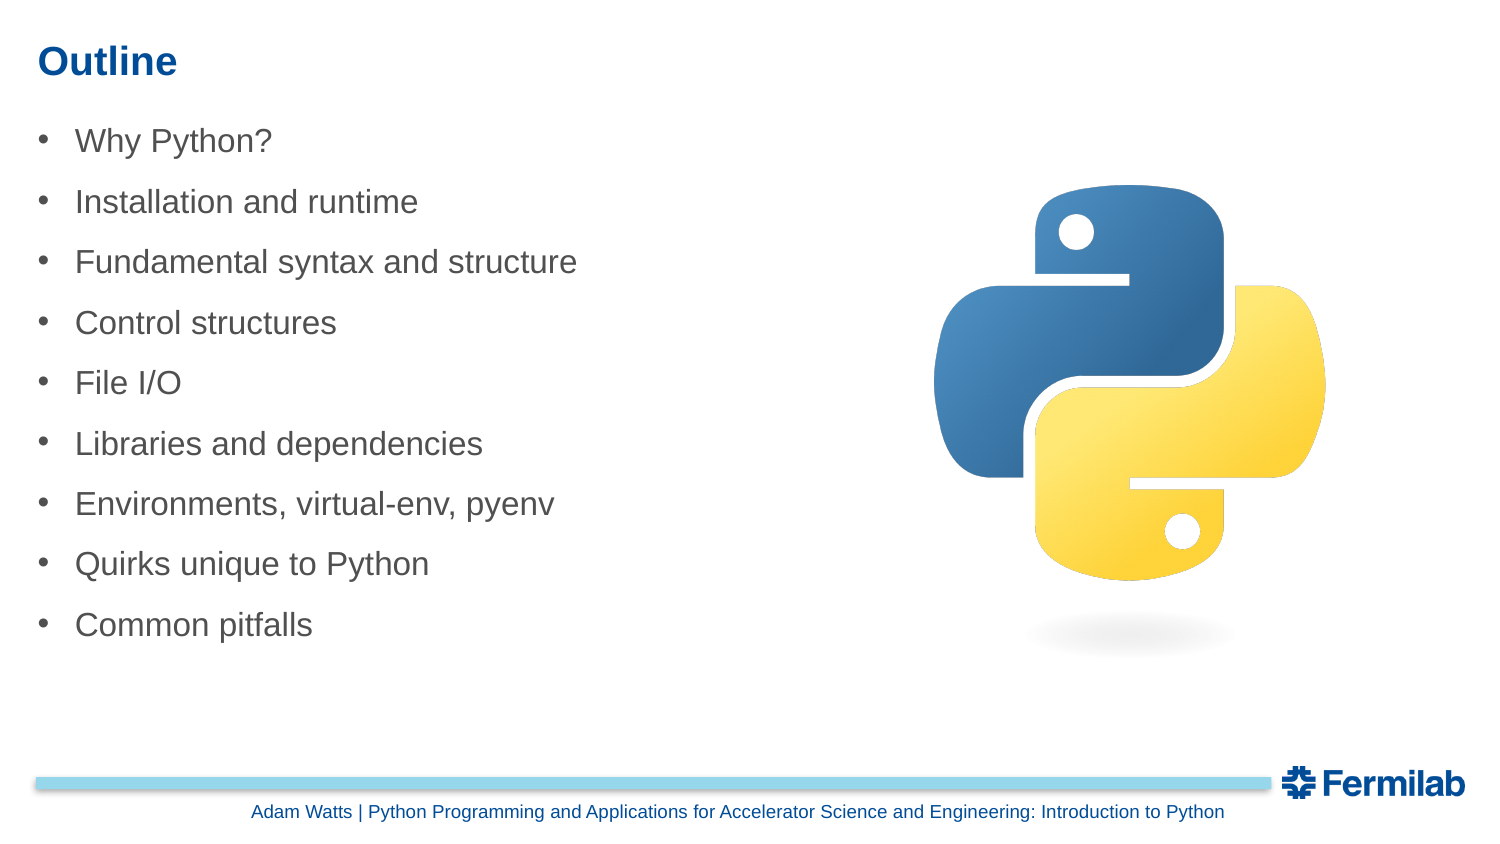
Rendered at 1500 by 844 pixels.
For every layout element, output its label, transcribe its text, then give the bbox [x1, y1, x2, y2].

picture [1282, 766, 1465, 799]
list Why Python? Installation and runtime Fundamental syntax and structure Control structures File I/O Libraries and dependencies Environments, virtual-env, pyenv Quirks unique to Python Common pitfalls [37, 119, 1461, 742]
title Outline [37, 30, 1463, 84]
picture [934, 185, 1366, 659]
footer Adam Watts | Python Programming and Applications for Accelerator Science and Engineering: Introduction to Python [251, 800, 1279, 831]
